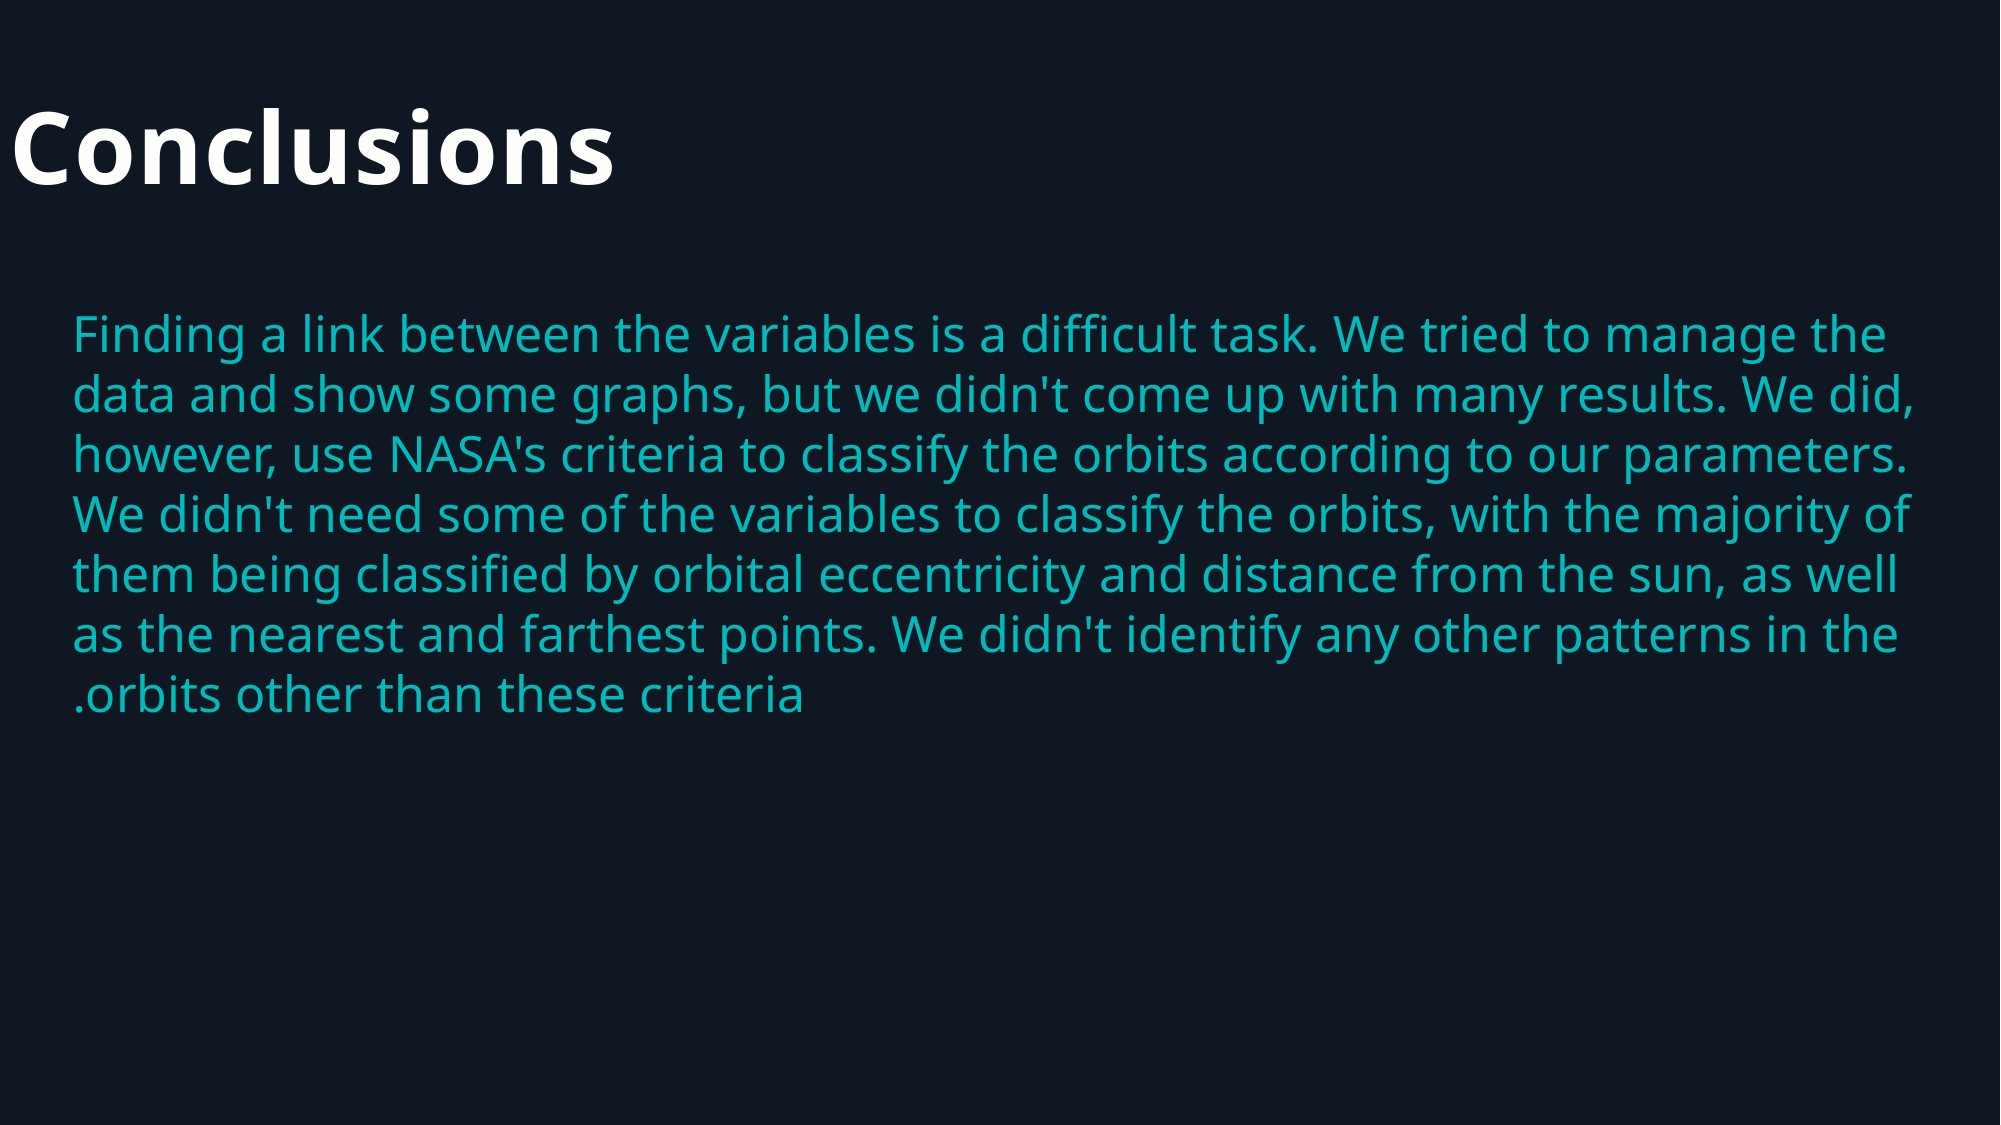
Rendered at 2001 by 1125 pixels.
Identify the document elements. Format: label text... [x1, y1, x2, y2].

text_box Conclusions [0, 77, 665, 212]
text_box Finding a link between the variables is a difficult task. We tried to manage the data and show some graphs, but we didn't come up with many results. We did, however, use NASA's criteria to classify the orbits according to our parameters. We didn't need some of the variables to classify the orbits, with the majority of them being classified by orbital eccentricity and distance from the sun, as well as the nearest and farthest points. We didn't identify any other patterns in the orbits other than these criteria. [57, 294, 1943, 730]
